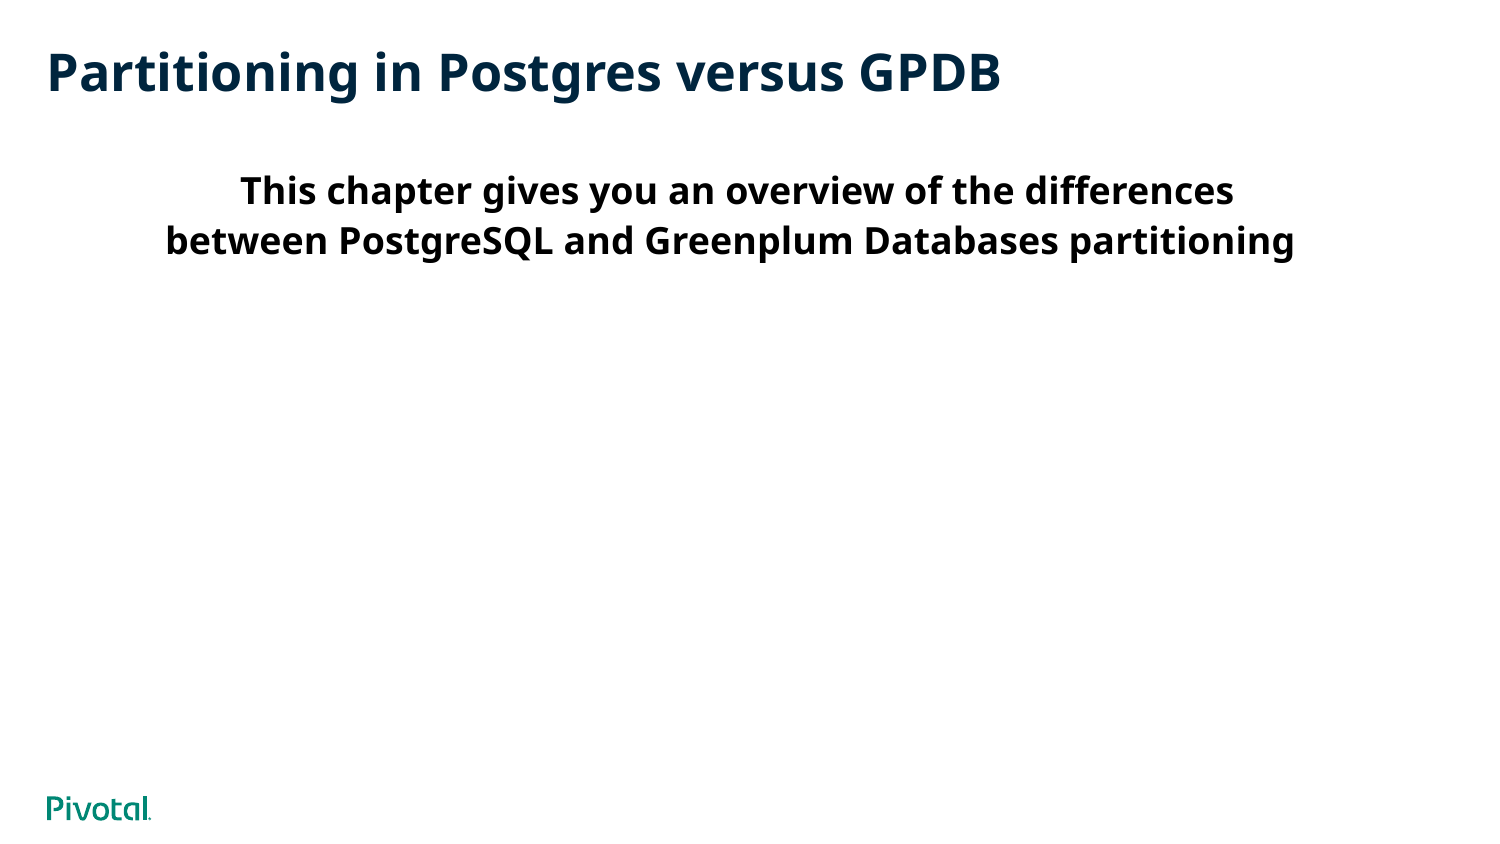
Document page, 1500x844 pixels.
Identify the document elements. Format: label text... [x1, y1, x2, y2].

list This chapter gives you an overview of the differences between PostgreSQL and Greenplum Databases partitioning [150, 147, 1354, 767]
title Partitioning in Postgres versus GPDB [31, 24, 1453, 90]
